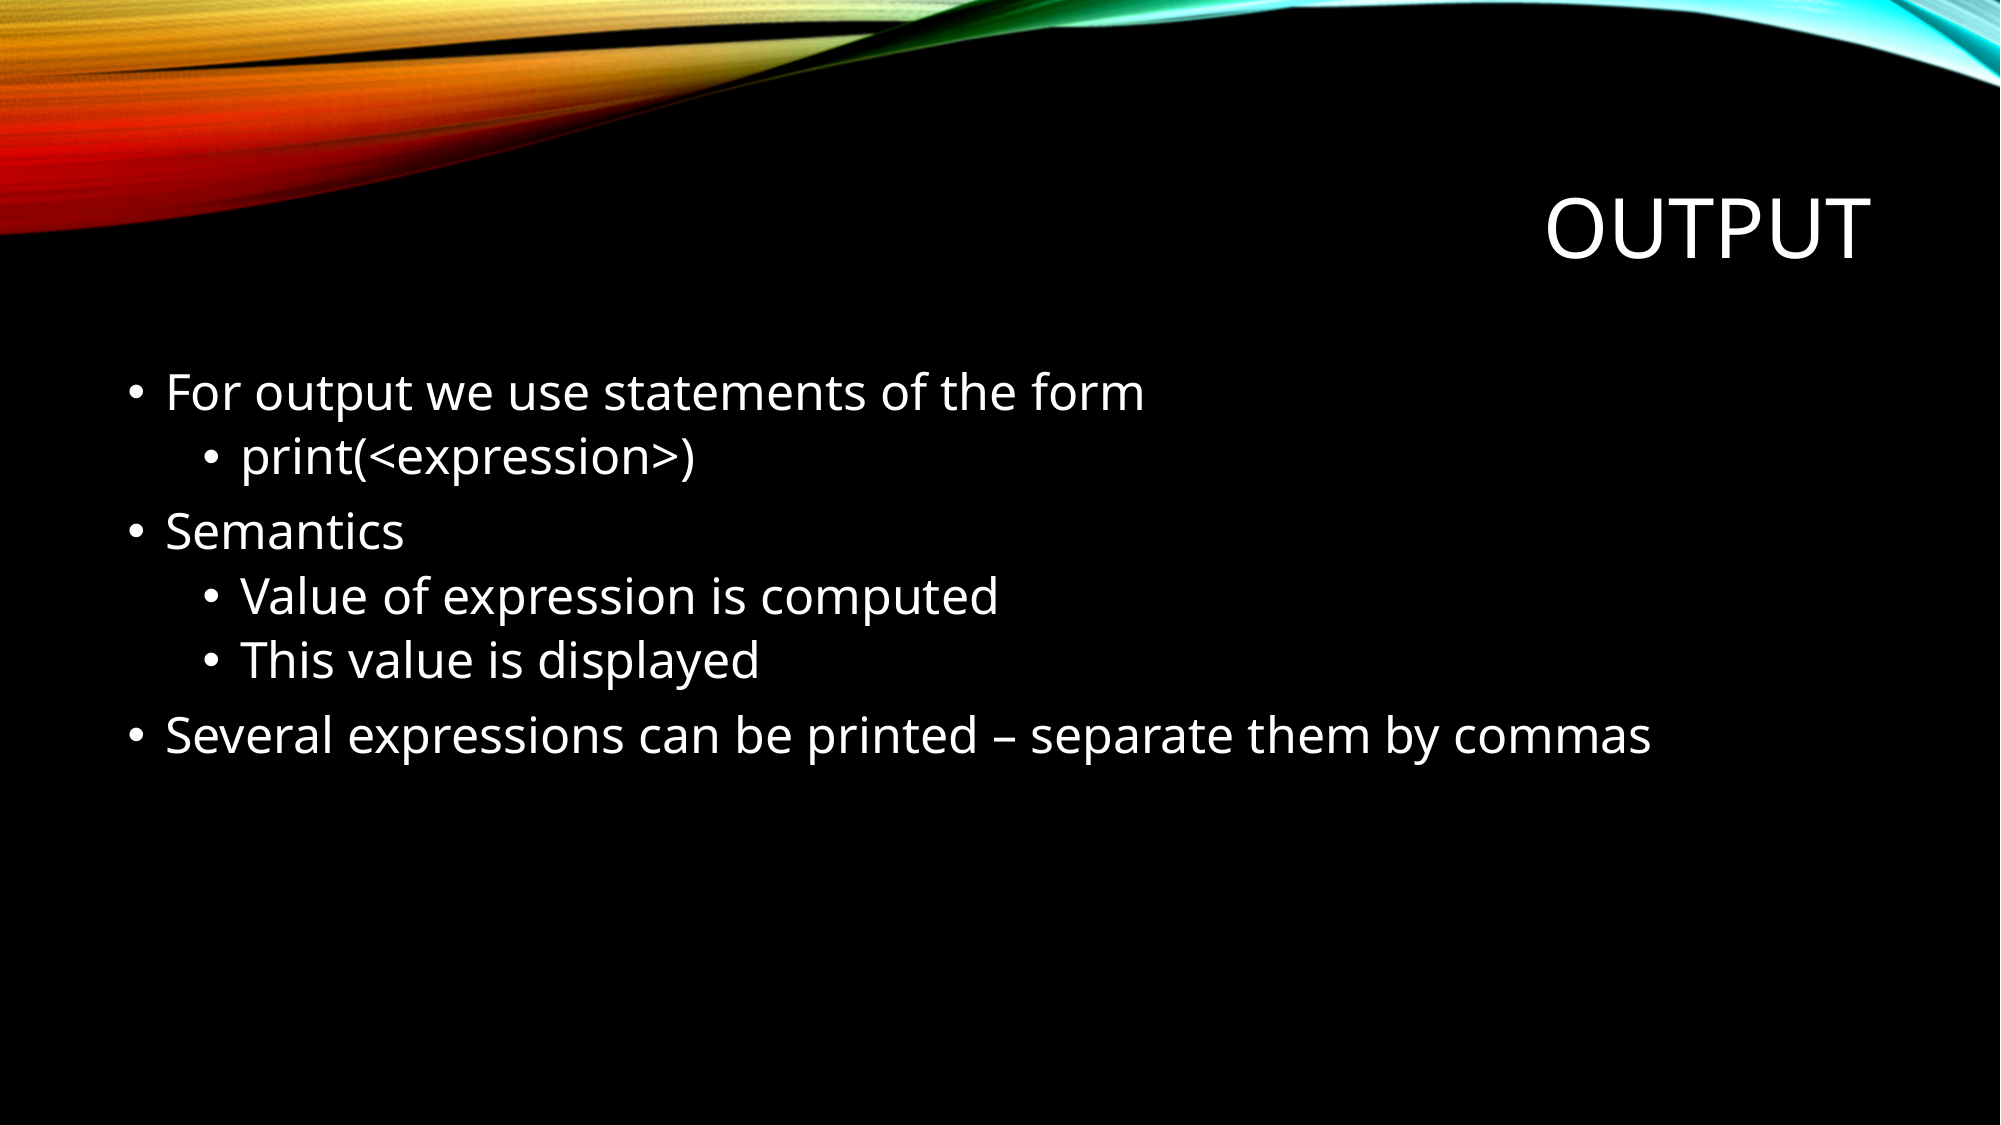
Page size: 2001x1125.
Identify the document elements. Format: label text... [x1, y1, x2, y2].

title output [474, 125, 1888, 338]
picture [0, 0, 2000, 237]
list For output we use statements of the form print(<expression>) Semantics Value of expression is computed This value is displayed Several expressions can be printed – separate them by commas [112, 360, 1888, 1021]
